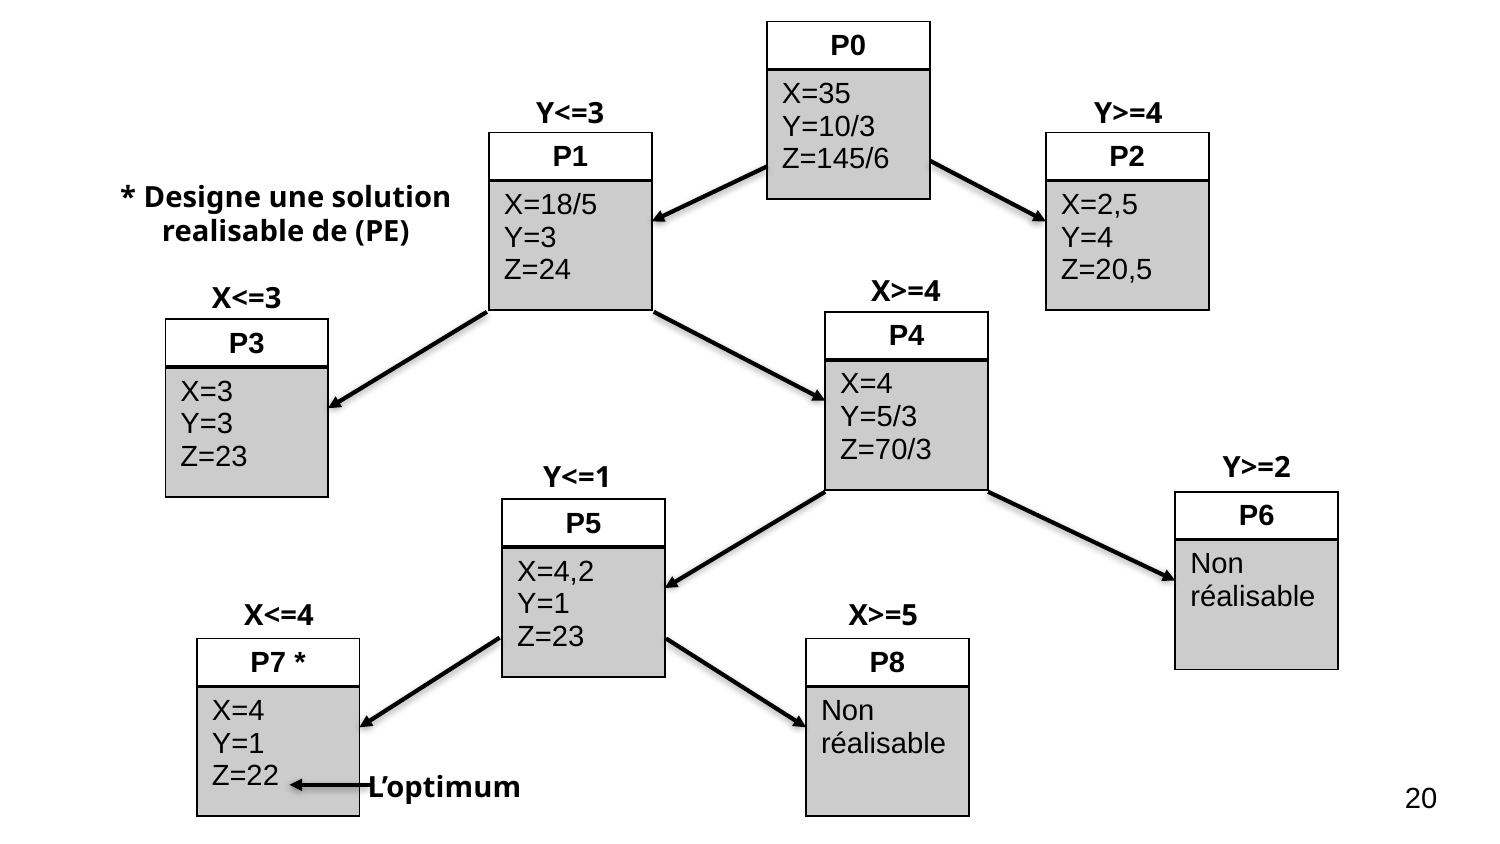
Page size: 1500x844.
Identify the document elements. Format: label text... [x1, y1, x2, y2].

table_header P2 [1047, 137, 1208, 179]
text_box * Designe une solution realisable de (PE) [104, 170, 468, 256]
text_box Y<=3 [468, 86, 672, 137]
table_header P8 [809, 639, 968, 685]
table_header P6 [1178, 493, 1337, 538]
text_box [929, 160, 1047, 223]
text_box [653, 311, 826, 403]
table_cell Non réalisable [807, 688, 968, 815]
table_cell X=35 Y=10/3 Z=145/6 [768, 71, 929, 198]
slide_number 20 [1389, 764, 1480, 830]
table_header P1 [490, 137, 651, 179]
text_box Y>=4 [1026, 86, 1230, 137]
table_header P5 [503, 501, 659, 545]
text_box Y<=1 [475, 450, 679, 501]
text_box X<=4 [177, 589, 381, 639]
table_cell X=18/5 Y=3 Z=24 [490, 182, 651, 309]
table_cell X=2,5 Y=4 Z=20,5 [1047, 182, 1208, 309]
text_box X<=3 [145, 272, 349, 323]
table_cell X=4,2 Y=1 Z=23 [503, 549, 664, 676]
text_box Y>=2 [1155, 441, 1359, 491]
table_header P7 * [198, 639, 356, 685]
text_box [665, 638, 807, 729]
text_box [359, 637, 500, 729]
table_cell X=3 Y=3 Z=23 [166, 369, 327, 496]
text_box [987, 491, 1176, 582]
table_cell Non réalisable [1176, 541, 1337, 669]
table_cell X=4 Y=1 Z=22 [198, 688, 359, 815]
text_box L’optimum [342, 760, 547, 811]
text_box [664, 491, 826, 590]
text_box X>=5 [781, 589, 985, 639]
table_header P4 [829, 315, 987, 358]
text_box X>=4 [804, 265, 1008, 315]
table_cell X=4 Y=5/3 Z=70/3 [826, 362, 987, 489]
table_header P0 [768, 22, 929, 68]
table_header P3 [166, 323, 322, 365]
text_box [651, 165, 768, 223]
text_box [327, 311, 488, 410]
